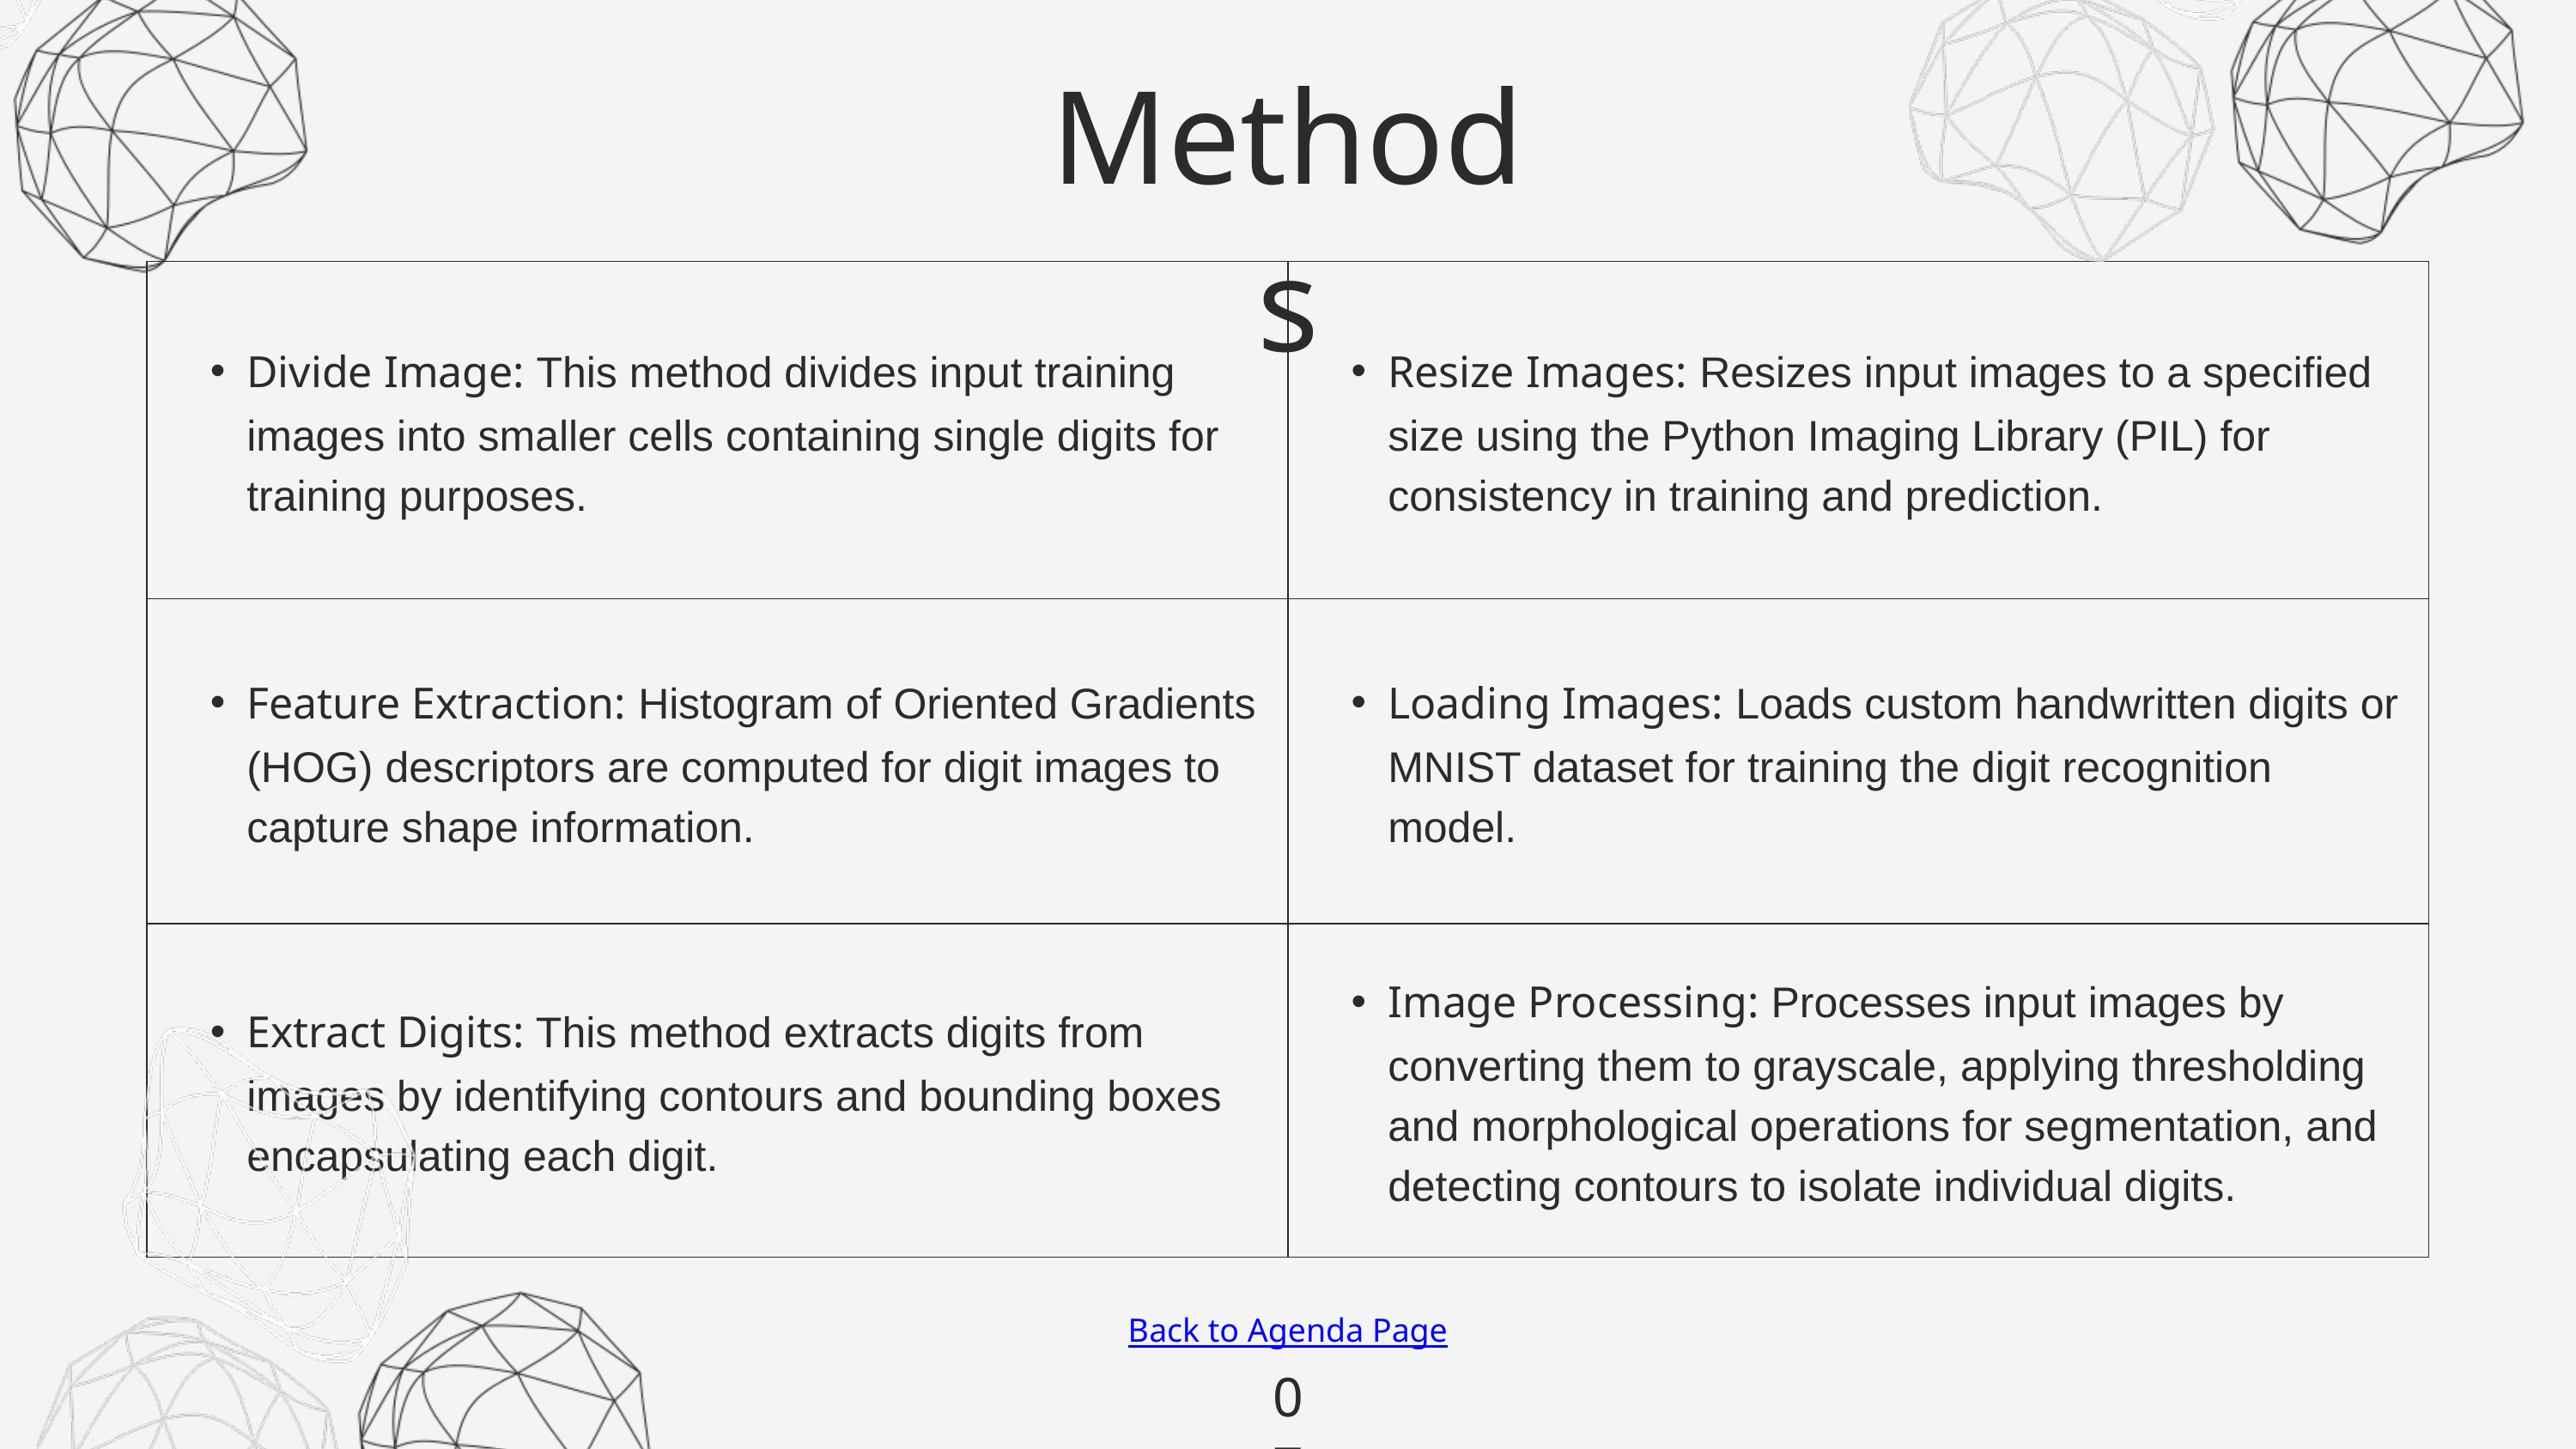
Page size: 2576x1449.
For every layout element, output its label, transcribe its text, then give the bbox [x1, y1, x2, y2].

table_cell Image Processing: Processes input images by converting them to grayscale, applying thresholding and morphological operations for segmentation, and detecting contours to isolate individual digits. [1289, 925, 2428, 1257]
table_header Divide Image: This method divides input training images into smaller cells containing single digits for training purposes. [148, 262, 1287, 598]
table_cell Extract Digits: This method extracts digits from images by identifying contours and bounding boxes encapsulating each digit. [148, 925, 1287, 1257]
text_box [36, 1024, 653, 1449]
text_box [0, 0, 308, 290]
text_box Back to Agenda Page [975, 1308, 1601, 1355]
text_box Methods [1048, 42, 1528, 378]
text_box 07 [1260, 1357, 1316, 1449]
table_header Resize Images: Resizes input images to a specified size using the Python Imaging Library (PIL) for consistency in training and prediction. [1289, 262, 2428, 598]
text_box [1908, 0, 2524, 262]
table_cell Loading Images: Loads custom handwritten digits or MNIST dataset for training the digit recognition model. [1289, 599, 2428, 923]
table_cell Feature Extraction: Histogram of Oriented Gradients (HOG) descriptors are computed for digit images to capture shape information. [148, 599, 1287, 923]
